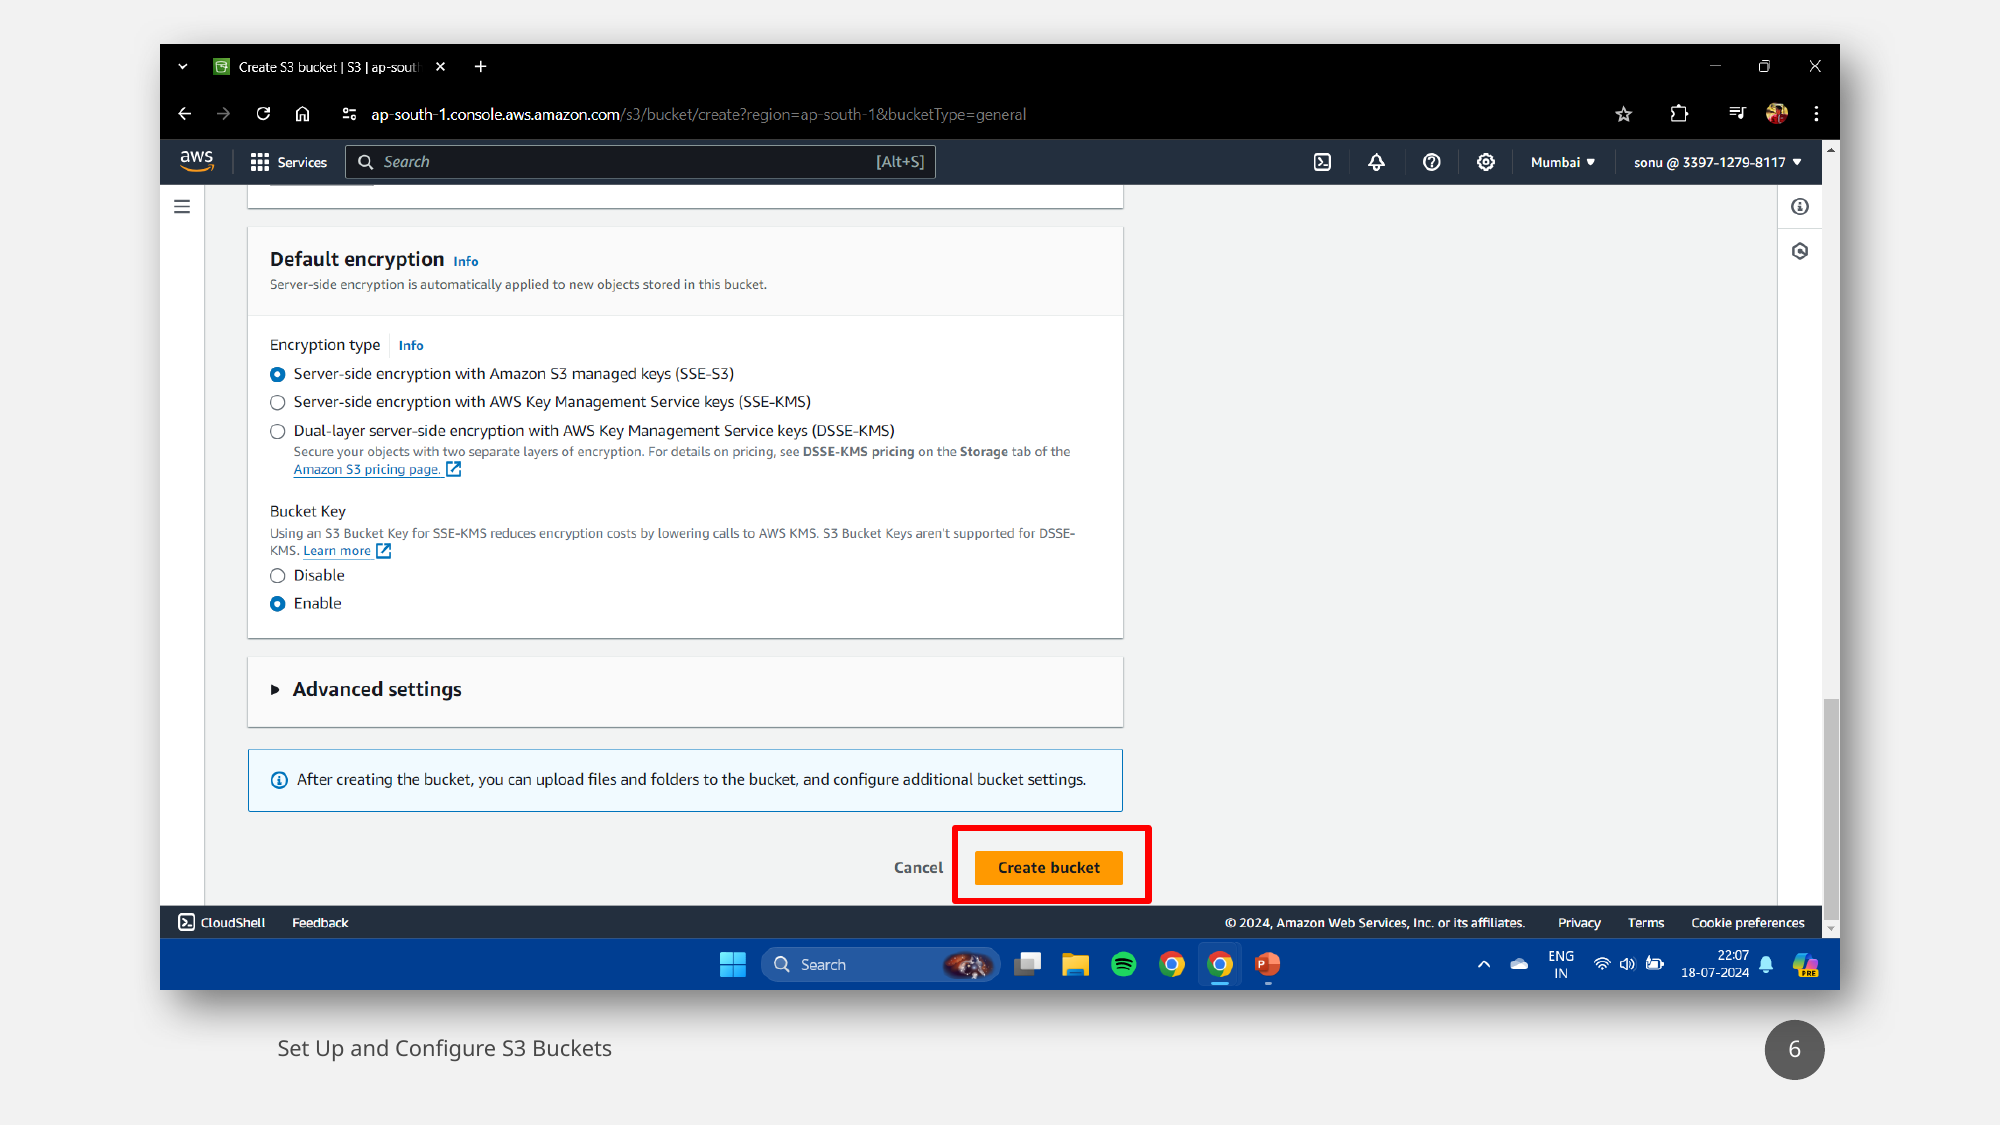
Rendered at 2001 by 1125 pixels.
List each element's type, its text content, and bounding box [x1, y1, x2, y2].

picture [160, 44, 1840, 990]
slide_number 6 [1764, 1039, 1825, 1080]
footer Set Up and Configure S3 Buckets [262, 1039, 1231, 1076]
